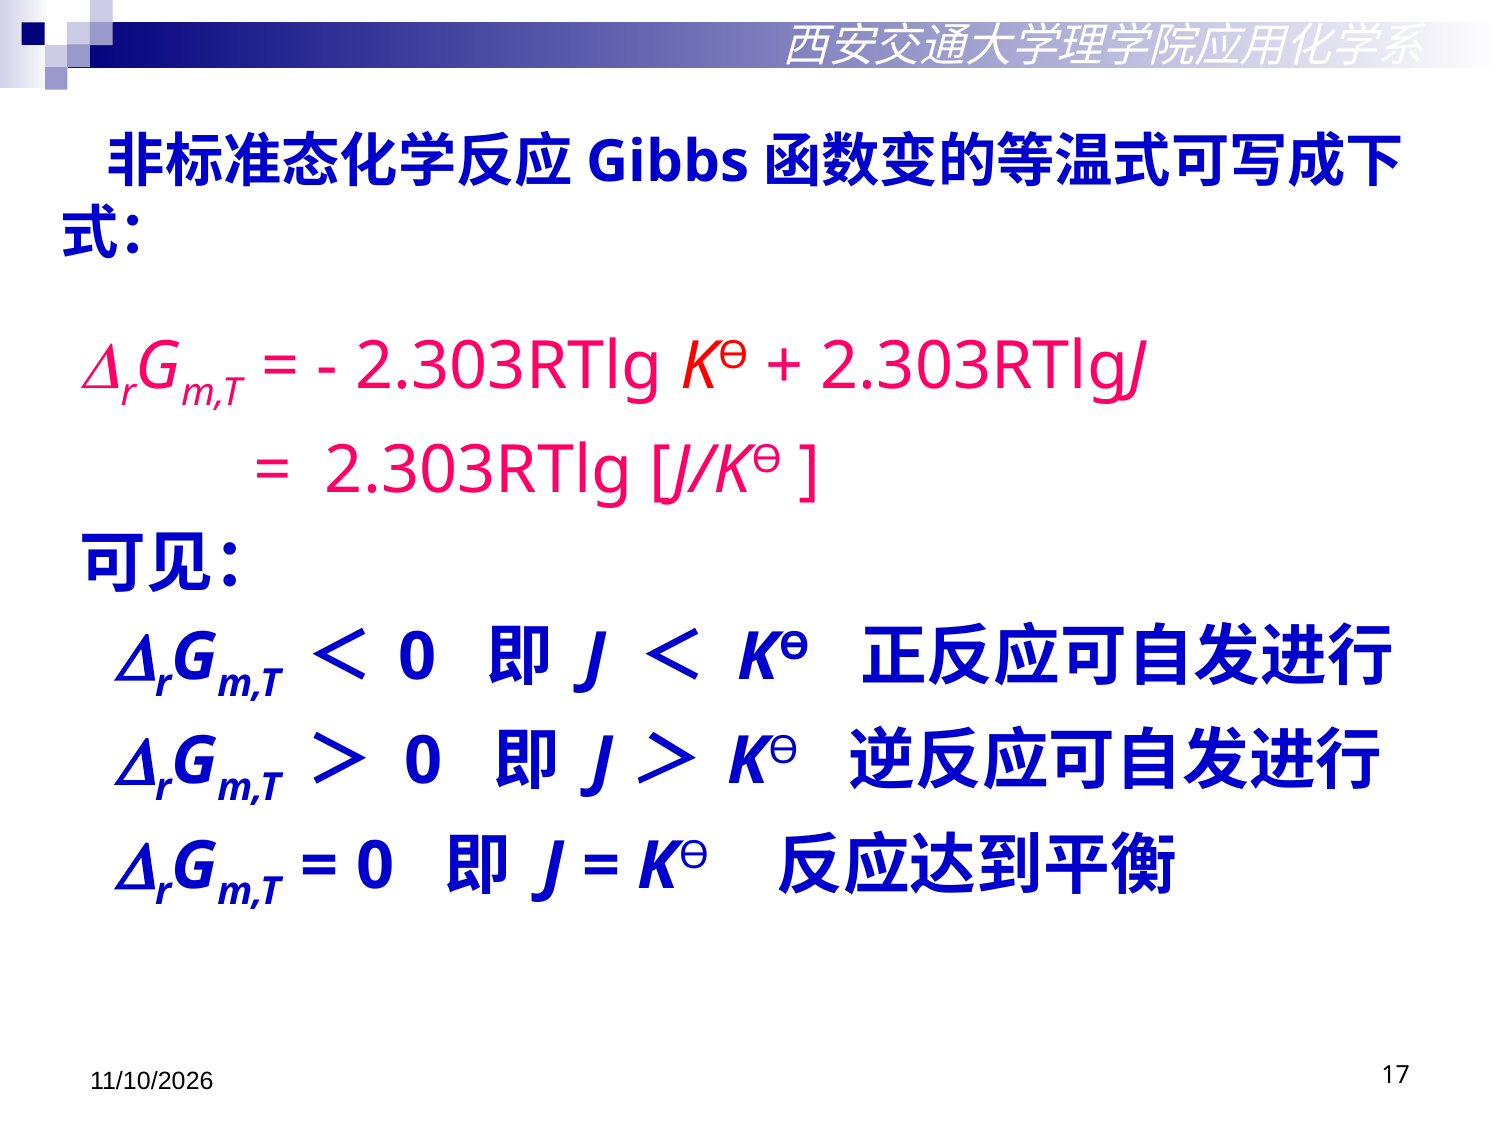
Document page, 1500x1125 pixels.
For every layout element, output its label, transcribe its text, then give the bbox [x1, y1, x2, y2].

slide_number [74, 1024, 426, 1103]
list rGm,T = - 2.303RTlg KӨ + 2.303RTlgJ = 2.303RTlg [J/KӨ ] 可见： rGm,T ＜ 0 即 J ＜ KӨ 正反应可自发进行 rGm,T ＞ 0 即 J＞ KӨ 逆反应可自发进行 rGm,T = 0 即 J = KӨ 反应达到平衡 [64, 314, 1448, 976]
title 非标准态化学反应Gibbs函数变的等温式可写成下式： [29, 148, 1436, 232]
text_box 西安交通大学理学院应用化学系 [767, 8, 1500, 78]
slide_number 17 [1074, 1024, 1426, 1101]
